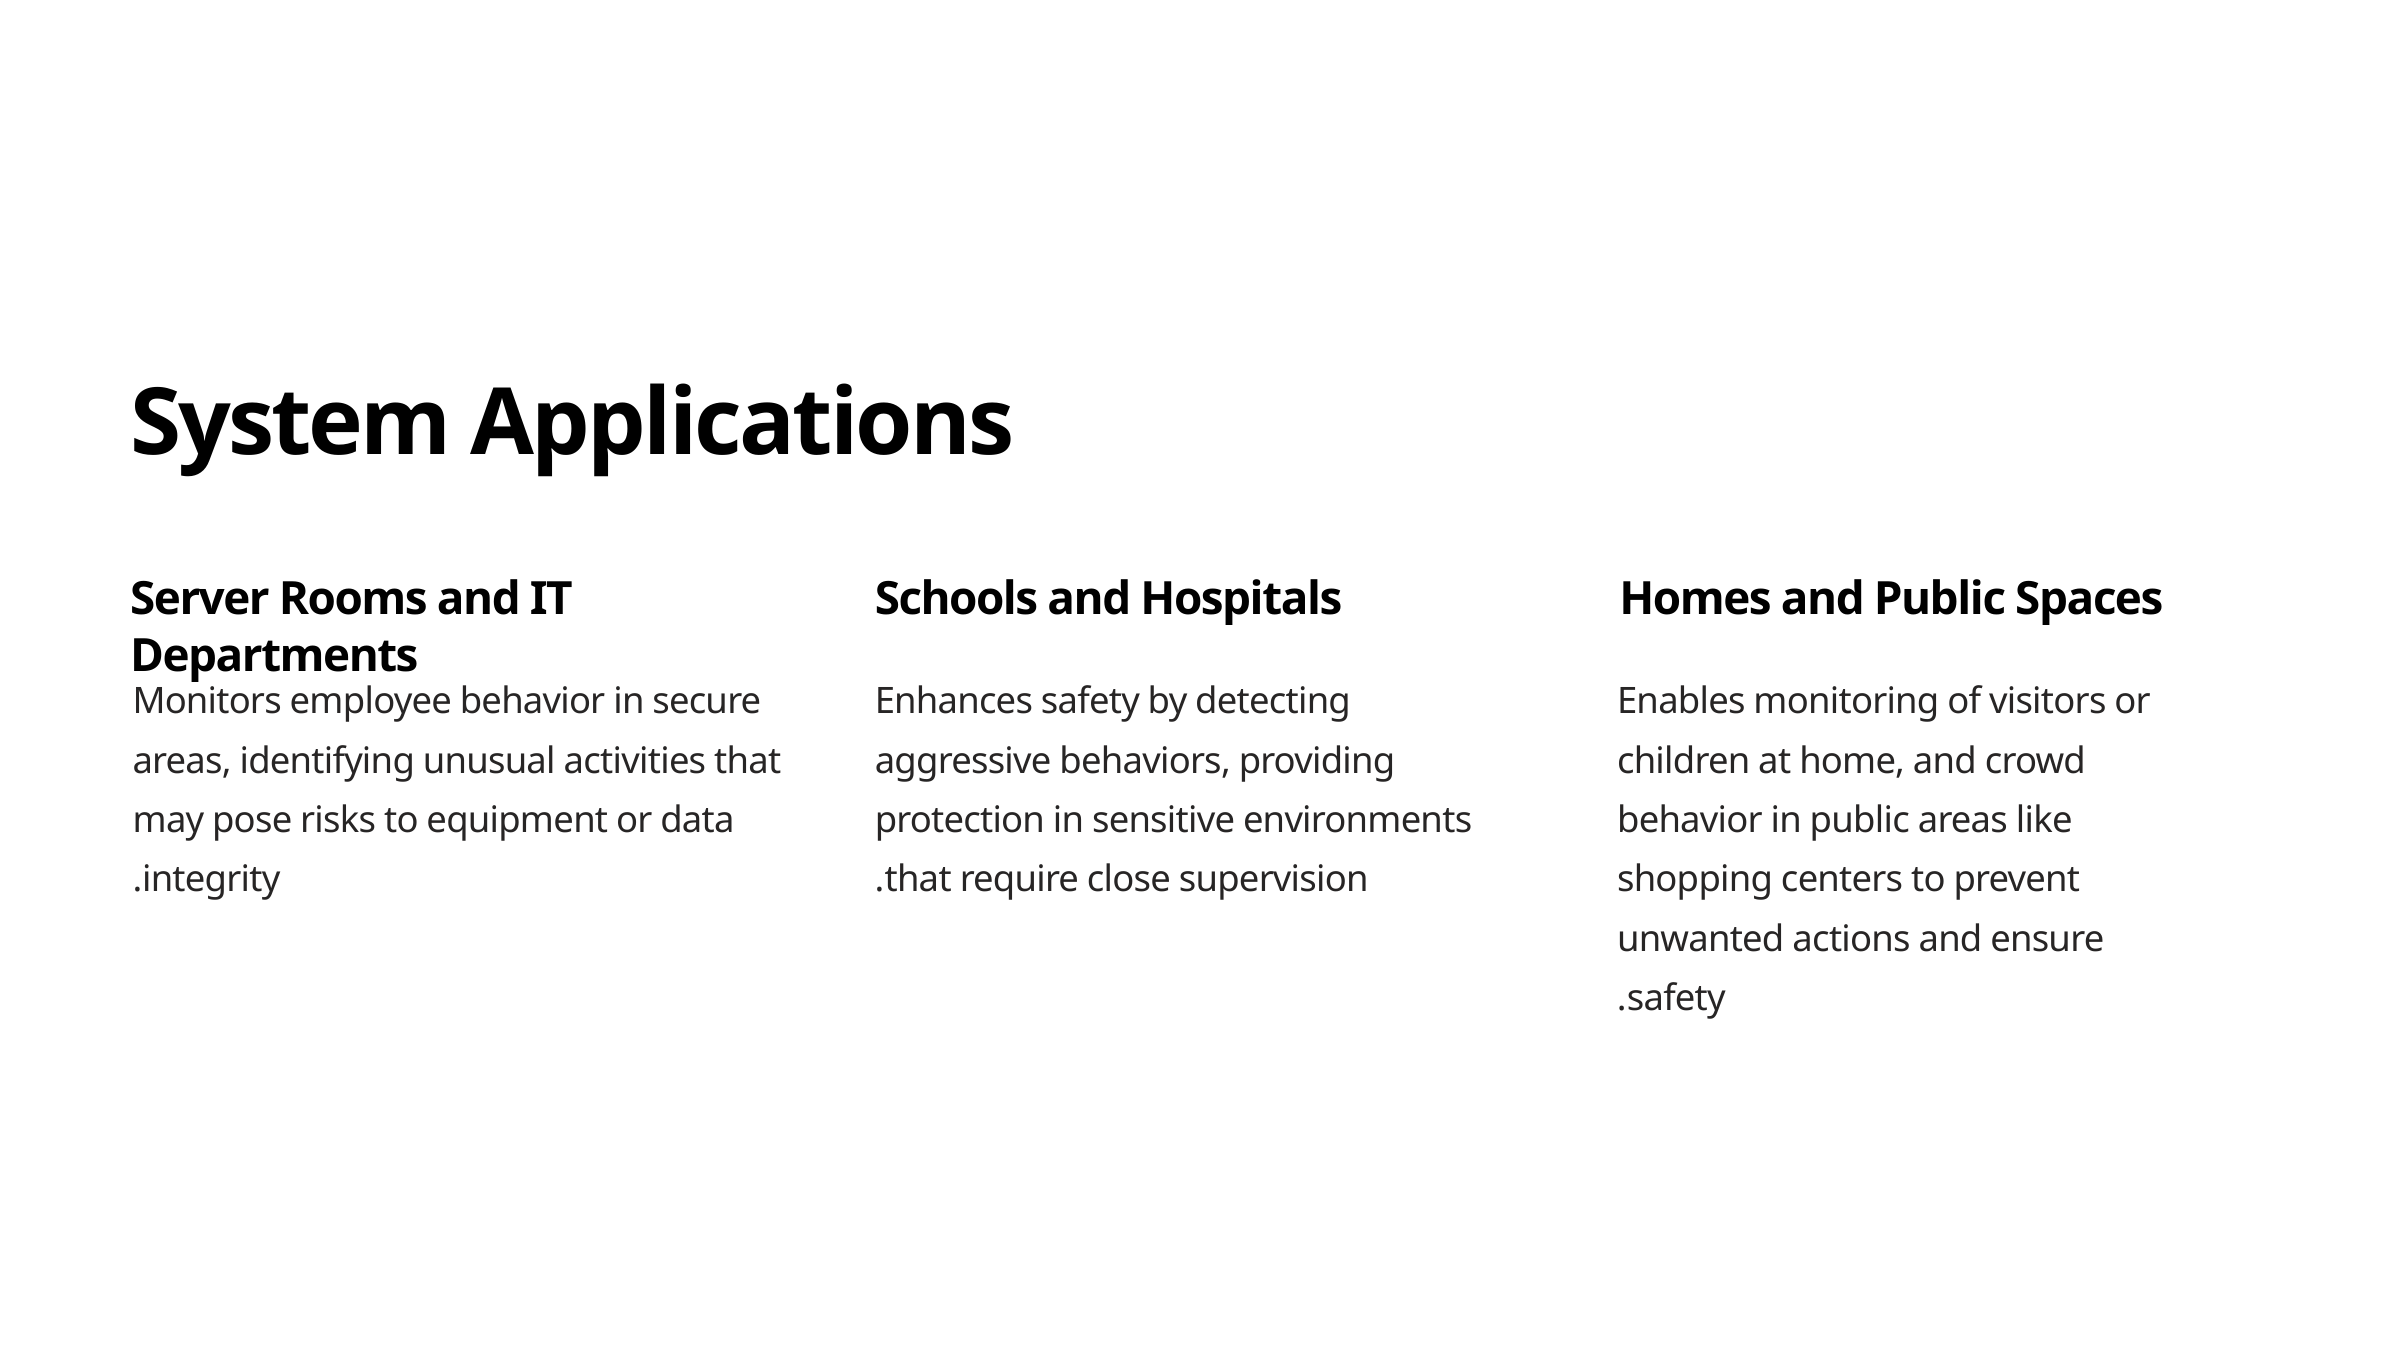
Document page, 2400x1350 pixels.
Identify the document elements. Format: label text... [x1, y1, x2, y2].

text_box Enhances safety by detecting aggressive behaviors, providing protection in sensitive environments that require close supervision. [874, 661, 1528, 900]
text_box Homes and Public Spaces [1619, 566, 2175, 625]
text_box Enables monitoring of visitors or children at home, and crowd behavior in public areas like shopping centers to prevent unwanted actions and ensure safety. [1617, 661, 2221, 937]
text_box Schools and Hospitals [874, 566, 1350, 625]
text_box Monitors employee behavior in secure areas, identifying unusual activities that may pose risks to equipment or data integrity. [132, 661, 785, 900]
text_box Server Rooms and IT Departments [130, 566, 783, 683]
text_box System Applications [130, 357, 1061, 474]
